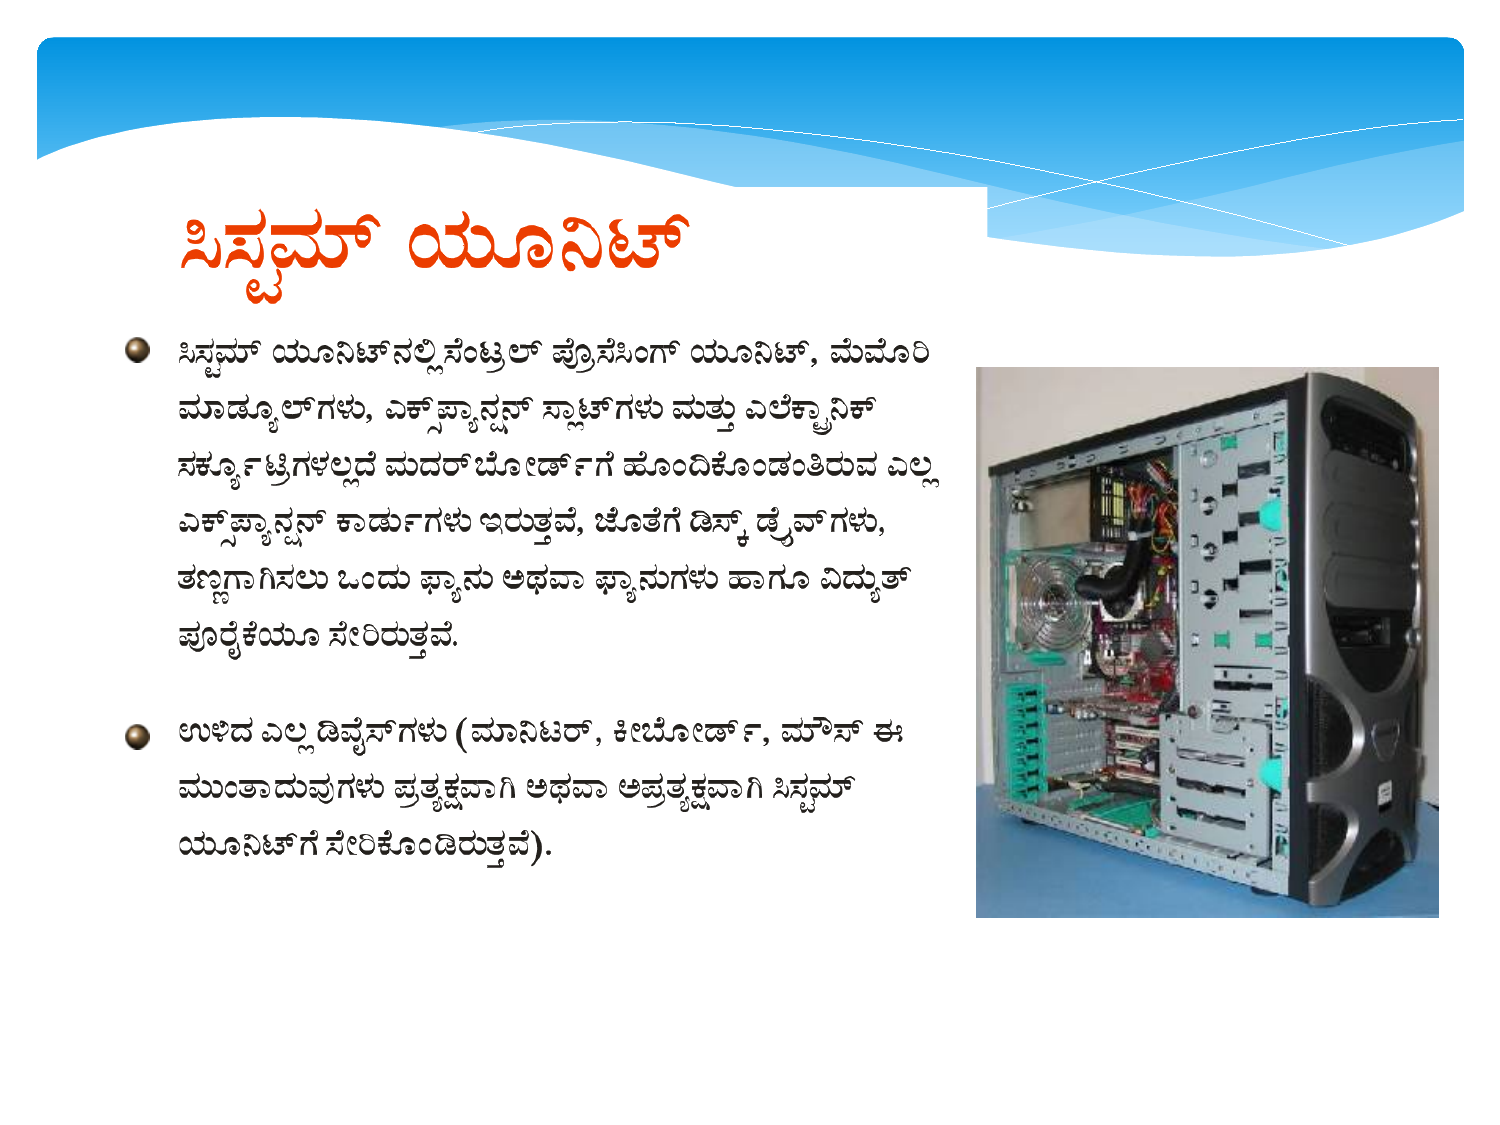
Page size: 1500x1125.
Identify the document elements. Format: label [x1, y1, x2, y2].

picture [99, 187, 1439, 919]
